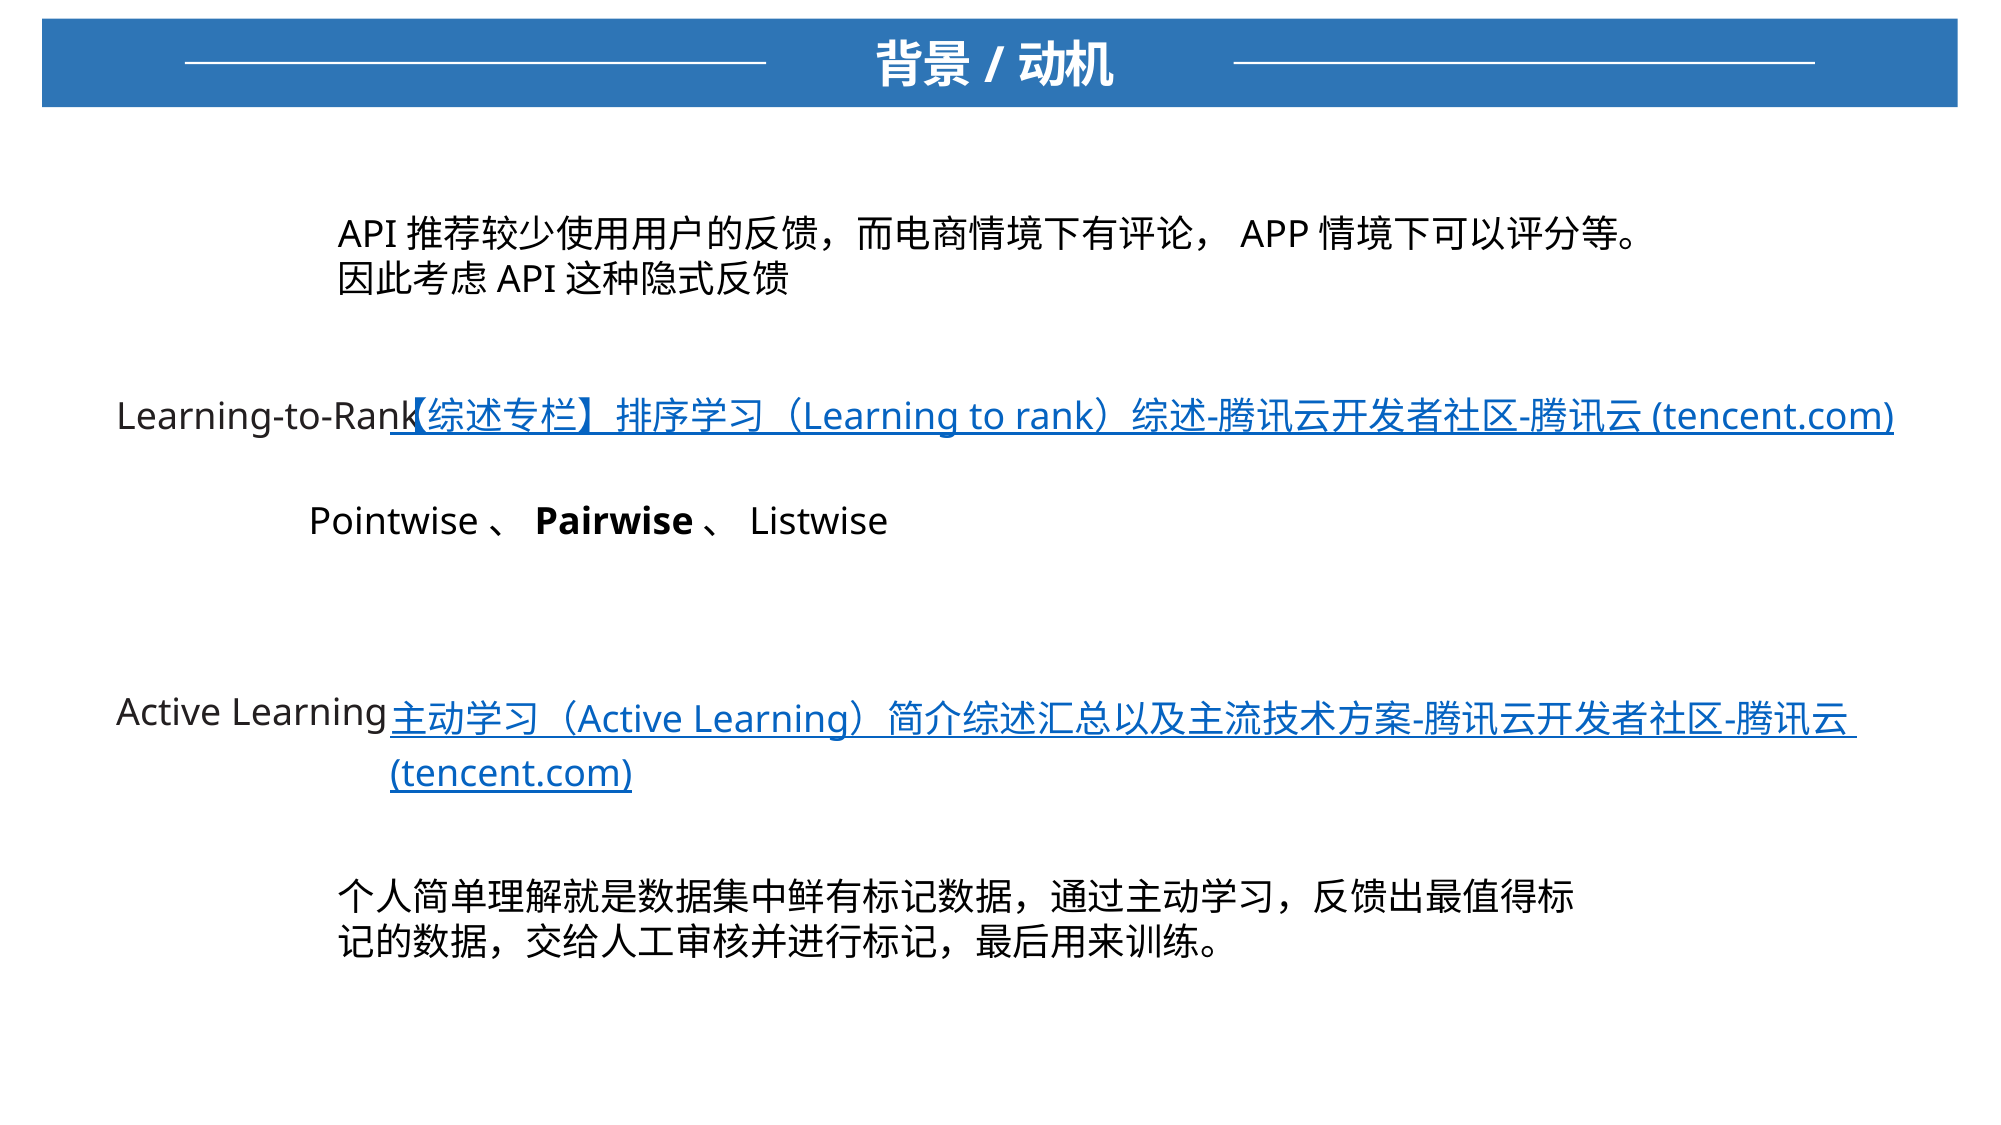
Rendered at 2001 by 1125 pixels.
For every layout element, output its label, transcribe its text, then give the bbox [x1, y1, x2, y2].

text_box Learning-to-Rank [101, 384, 375, 444]
text_box Active Learning [101, 680, 1102, 740]
text_box API推荐较少使用用户的反馈，而电商情境下有评论，APP情境下可以评分等。 因此考虑API这种隐式反馈 [323, 202, 1637, 308]
text_box 【综述专栏】排序学习（Learning to rank）综述-腾讯云开发者社区-腾讯云 (tencent.com) [375, 384, 1947, 454]
text_box 主动学习（Active Learning）简介综述汇总以及主流技术方案-腾讯云开发者社区-腾讯云 (tencent.com) [375, 687, 1958, 808]
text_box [184, 61, 1815, 65]
text_box [41, 18, 1959, 108]
text_box 个人简单理解就是数据集中鲜有标记数据，通过主动学习，反馈出最值得标记的数据，交给人工审核并进行标记，最后用来训练。 [323, 865, 1613, 971]
text_box Pointwise、Pairwise、Listwise [293, 490, 1036, 550]
text_box 背景/动机 [722, 65, 1267, 100]
text_box 背景/动机 [722, 25, 1267, 61]
